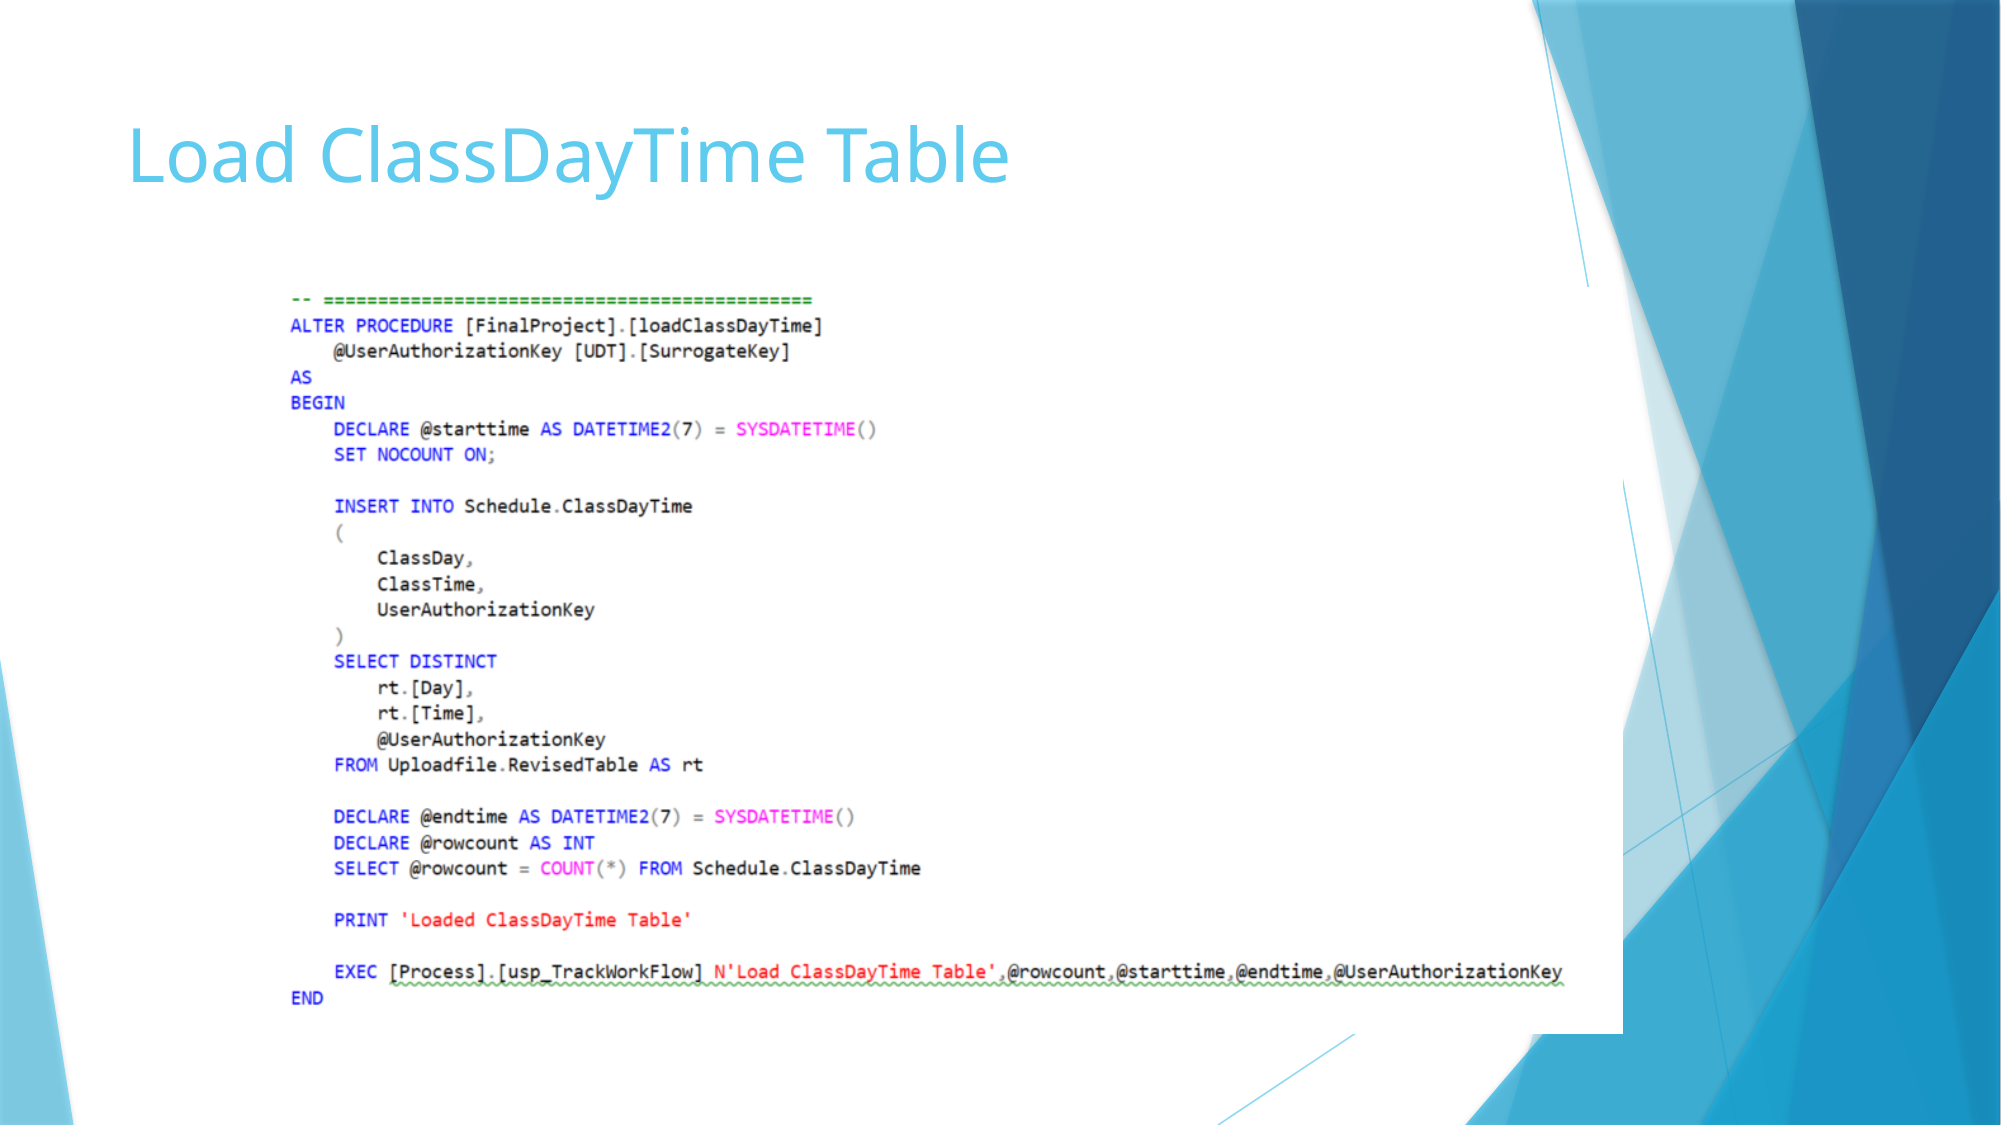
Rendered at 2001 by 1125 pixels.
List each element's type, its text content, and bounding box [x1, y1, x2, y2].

title Load ClassDayTime Table [111, 99, 1522, 317]
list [259, 287, 1624, 1035]
